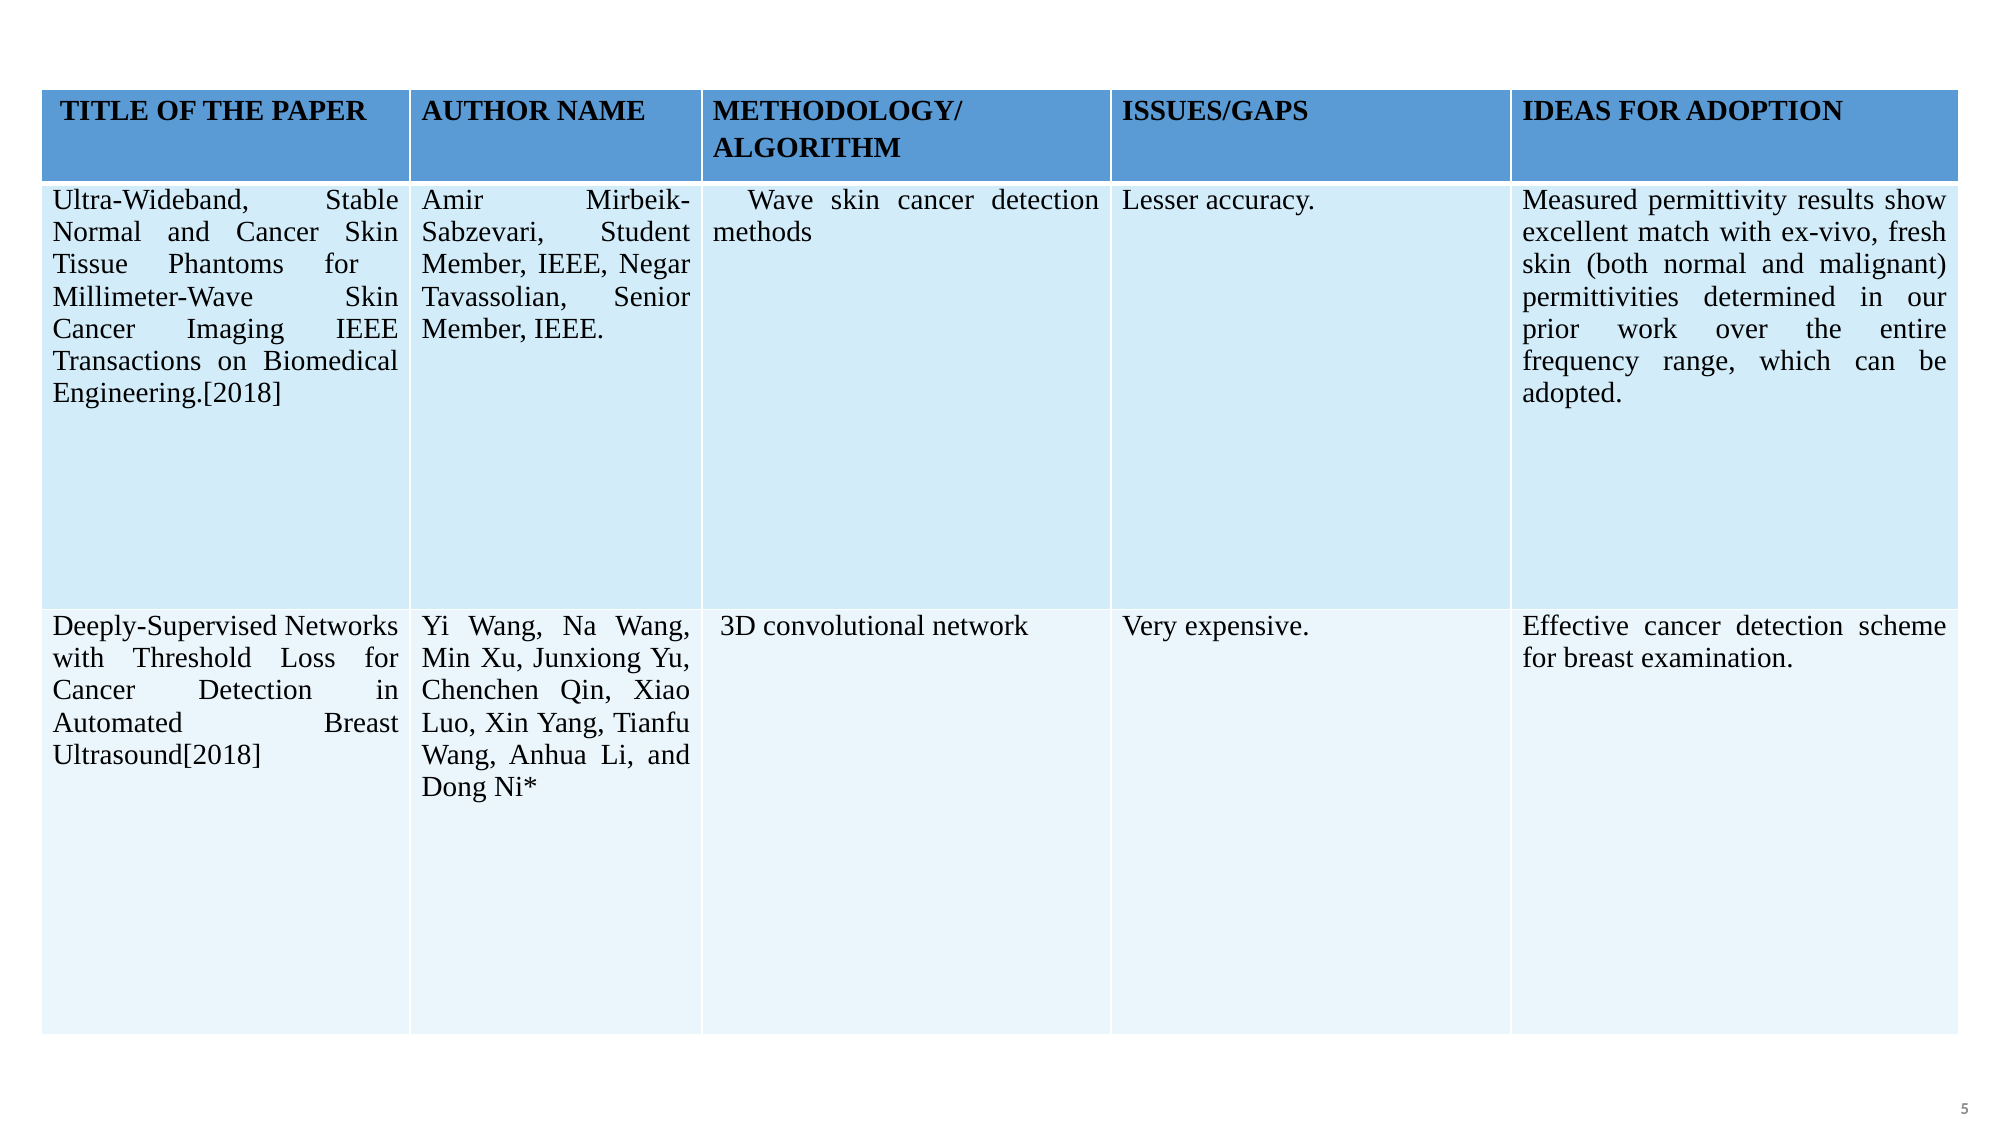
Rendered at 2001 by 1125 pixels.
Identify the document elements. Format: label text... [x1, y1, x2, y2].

table_cell Wave skin cancer detection methods [703, 186, 1110, 609]
table_header TITLE OF THE PAPER [42, 90, 409, 181]
table_cell Amir Mirbeik-Sabzevari, Student Member, IEEE, Negar Tavassolian, Senior Member, IEEE. [411, 186, 701, 609]
table_cell Measured permittivity results show excellent match with ex-vivo, fresh skin (both normal and malignant) permittivities determined in our prior work over the entire frequency range, which can be adopted. [1512, 186, 1958, 609]
table_cell Lesser accuracy. [1112, 186, 1510, 609]
table_cell Yi Wang, Na Wang, Min Xu, Junxiong Yu, Chenchen Qin, Xiao Luo, Xin Yang, Tianfu Wang, Anhua Li, and Dong Ni* [411, 610, 701, 1034]
table_cell Very expensive. [1112, 610, 1510, 1034]
table_header ISSUES/GAPS [1112, 90, 1510, 181]
table_cell 3D convolutional network [703, 610, 1110, 1034]
table_cell Ultra-Wideband, Stable Normal and Cancer Skin Tissue Phantoms for Millimeter-Wave Skin Cancer Imaging IEEE Transactions on Biomedical Engineering.[2018] [42, 186, 409, 609]
table_header AUTHOR NAME [411, 90, 701, 181]
table_header METHODOLOGY/ ALGORITHM [703, 90, 1110, 181]
table_cell Deeply-Supervised Networks with Threshold Loss for Cancer Detection in Automated Breast Ultrasound[2018] [42, 610, 409, 1034]
table_header IDEAS FOR ADOPTION [1512, 90, 1958, 181]
table_cell Effective cancer detection scheme for breast examination. [1512, 610, 1958, 1034]
